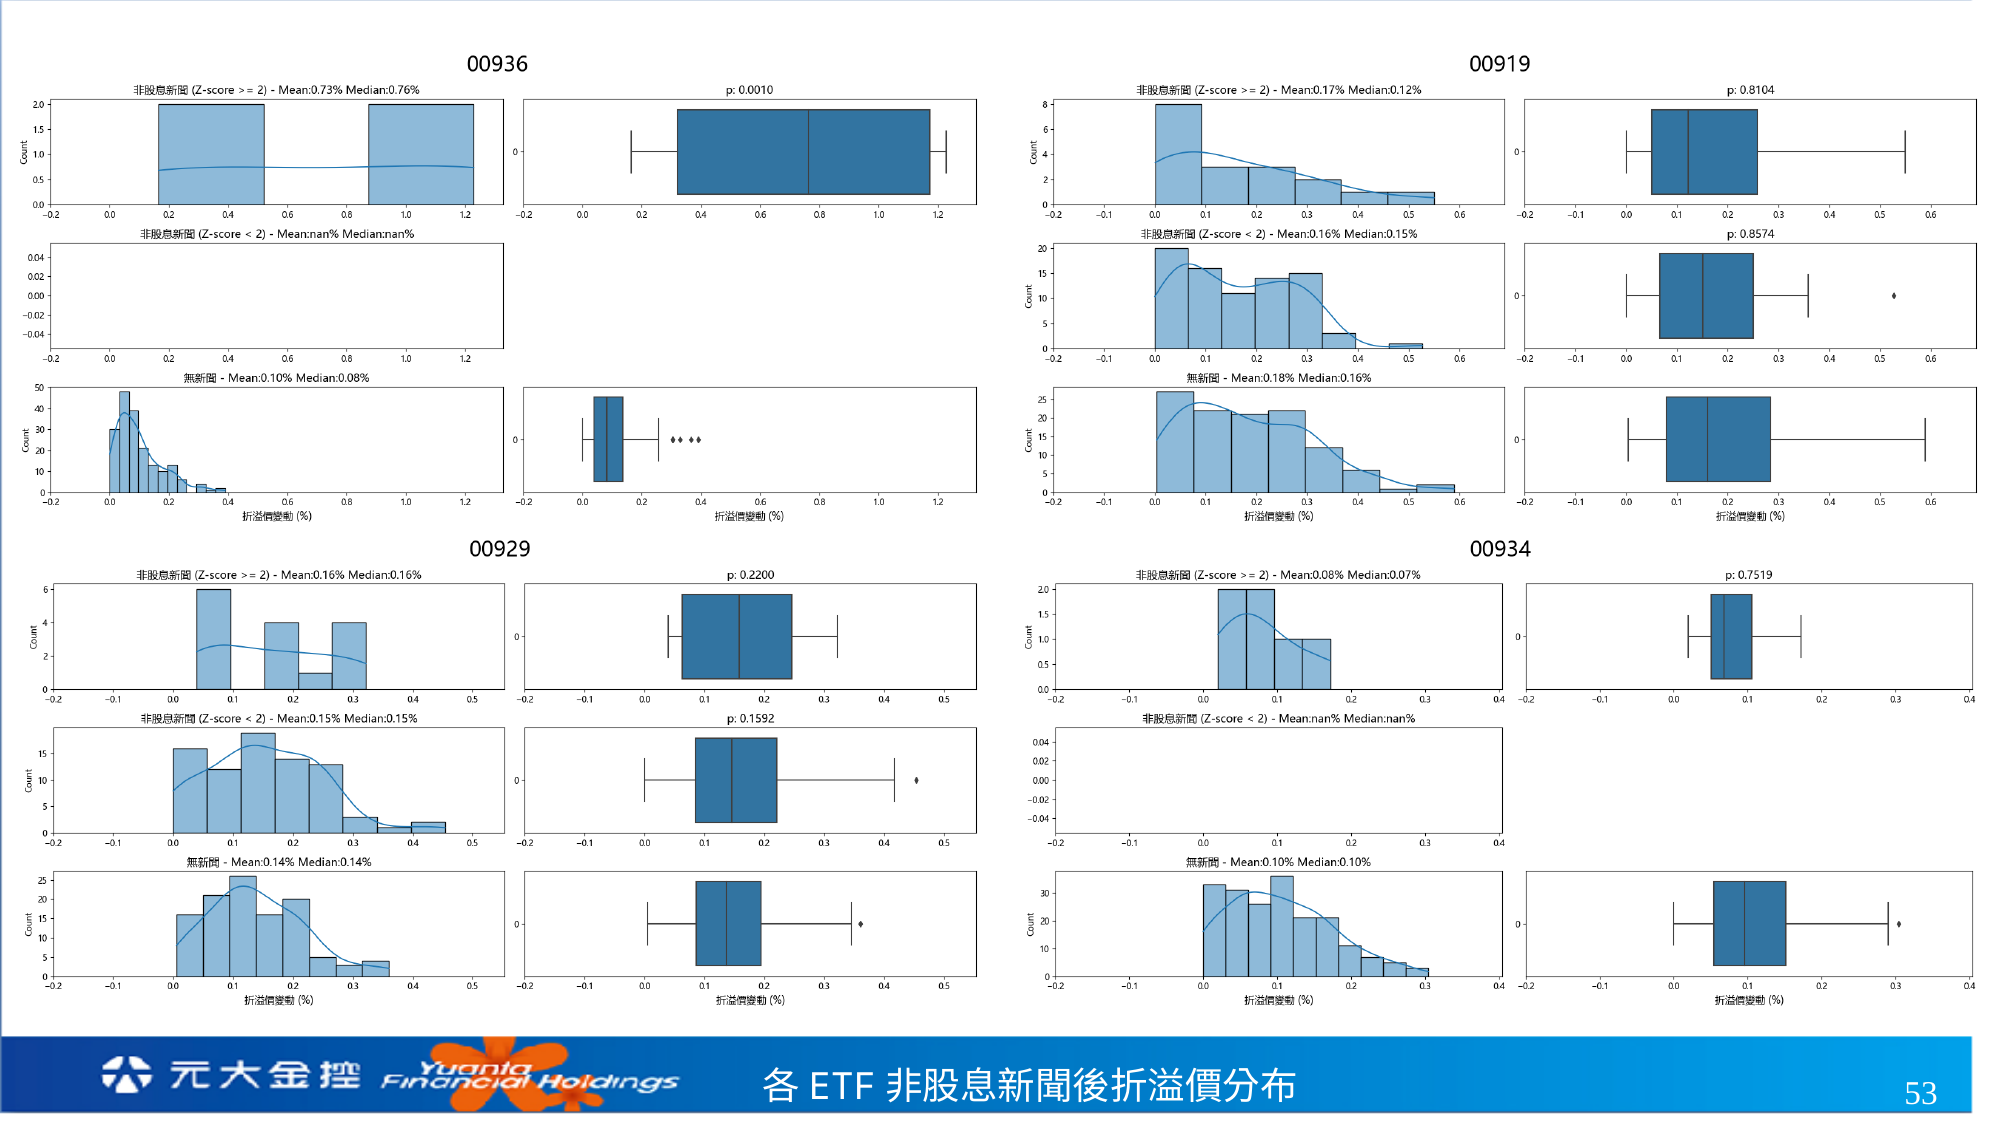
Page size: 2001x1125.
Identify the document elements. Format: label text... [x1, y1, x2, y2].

picture [0, 0, 2001, 1125]
slide_number 53 [1502, 1057, 1953, 1125]
text_box 各ETF非股息新聞後折溢價分布 [747, 1054, 1313, 1115]
